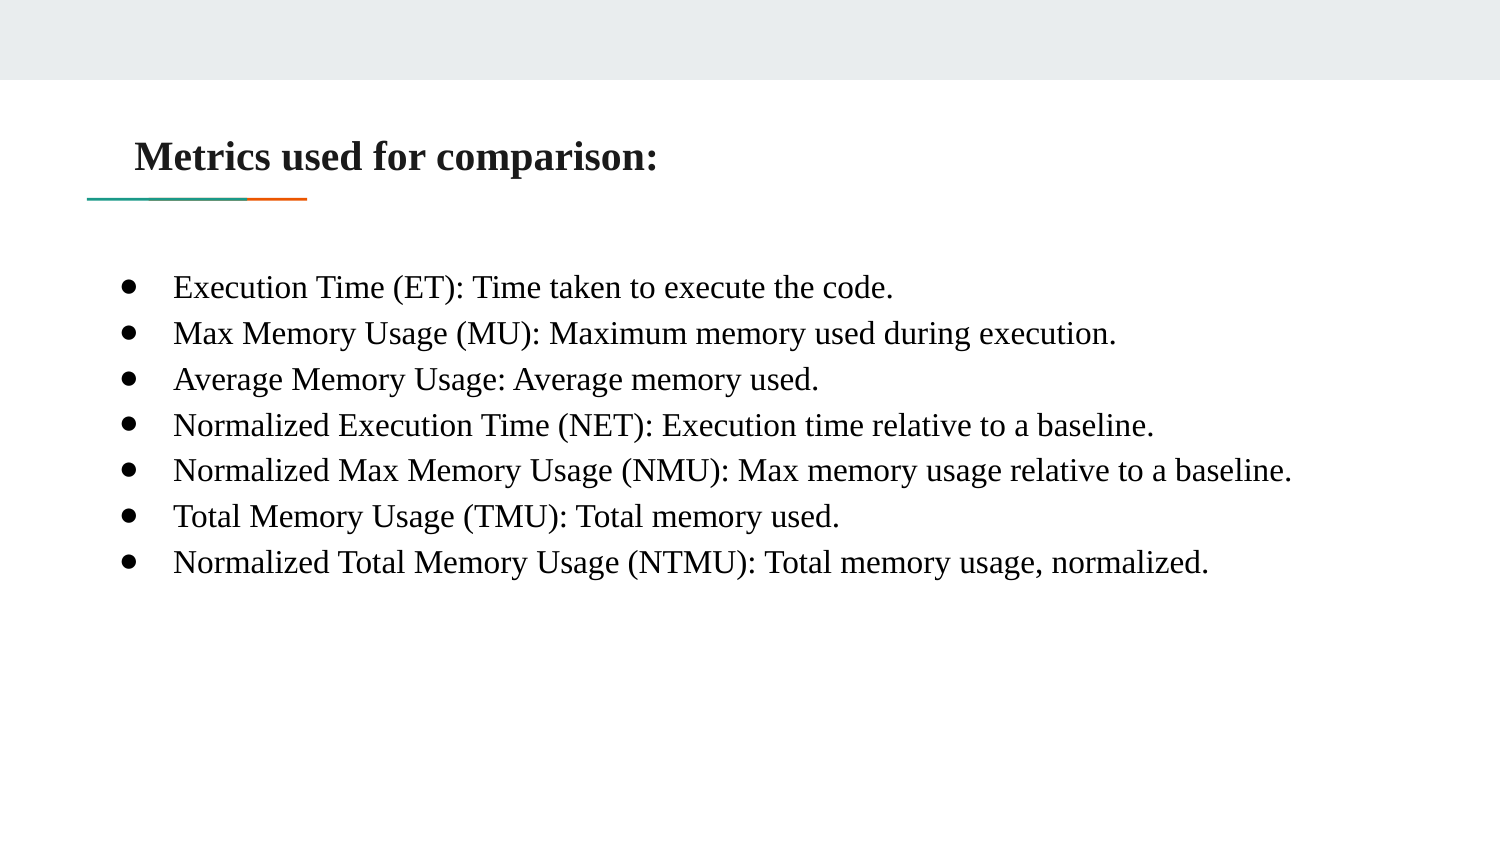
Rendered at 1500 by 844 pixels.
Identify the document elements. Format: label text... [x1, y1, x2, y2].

list Execution Time (ET): Time taken to execute the code. Max Memory Usage (MU): Maximum memory used during execution. Average Memory Usage: Average memory used. Normalized Execution Time (NET): Execution time relative to a baseline. Normalized Max Memory Usage (NMU): Max memory usage relative to a baseline. Total Memory Usage (TMU): Total memory used. Normalized Total Memory Usage (NTMU): Total memory usage, normalized. [83, 179, 1456, 685]
title Metrics used for comparison: [119, 106, 1381, 179]
